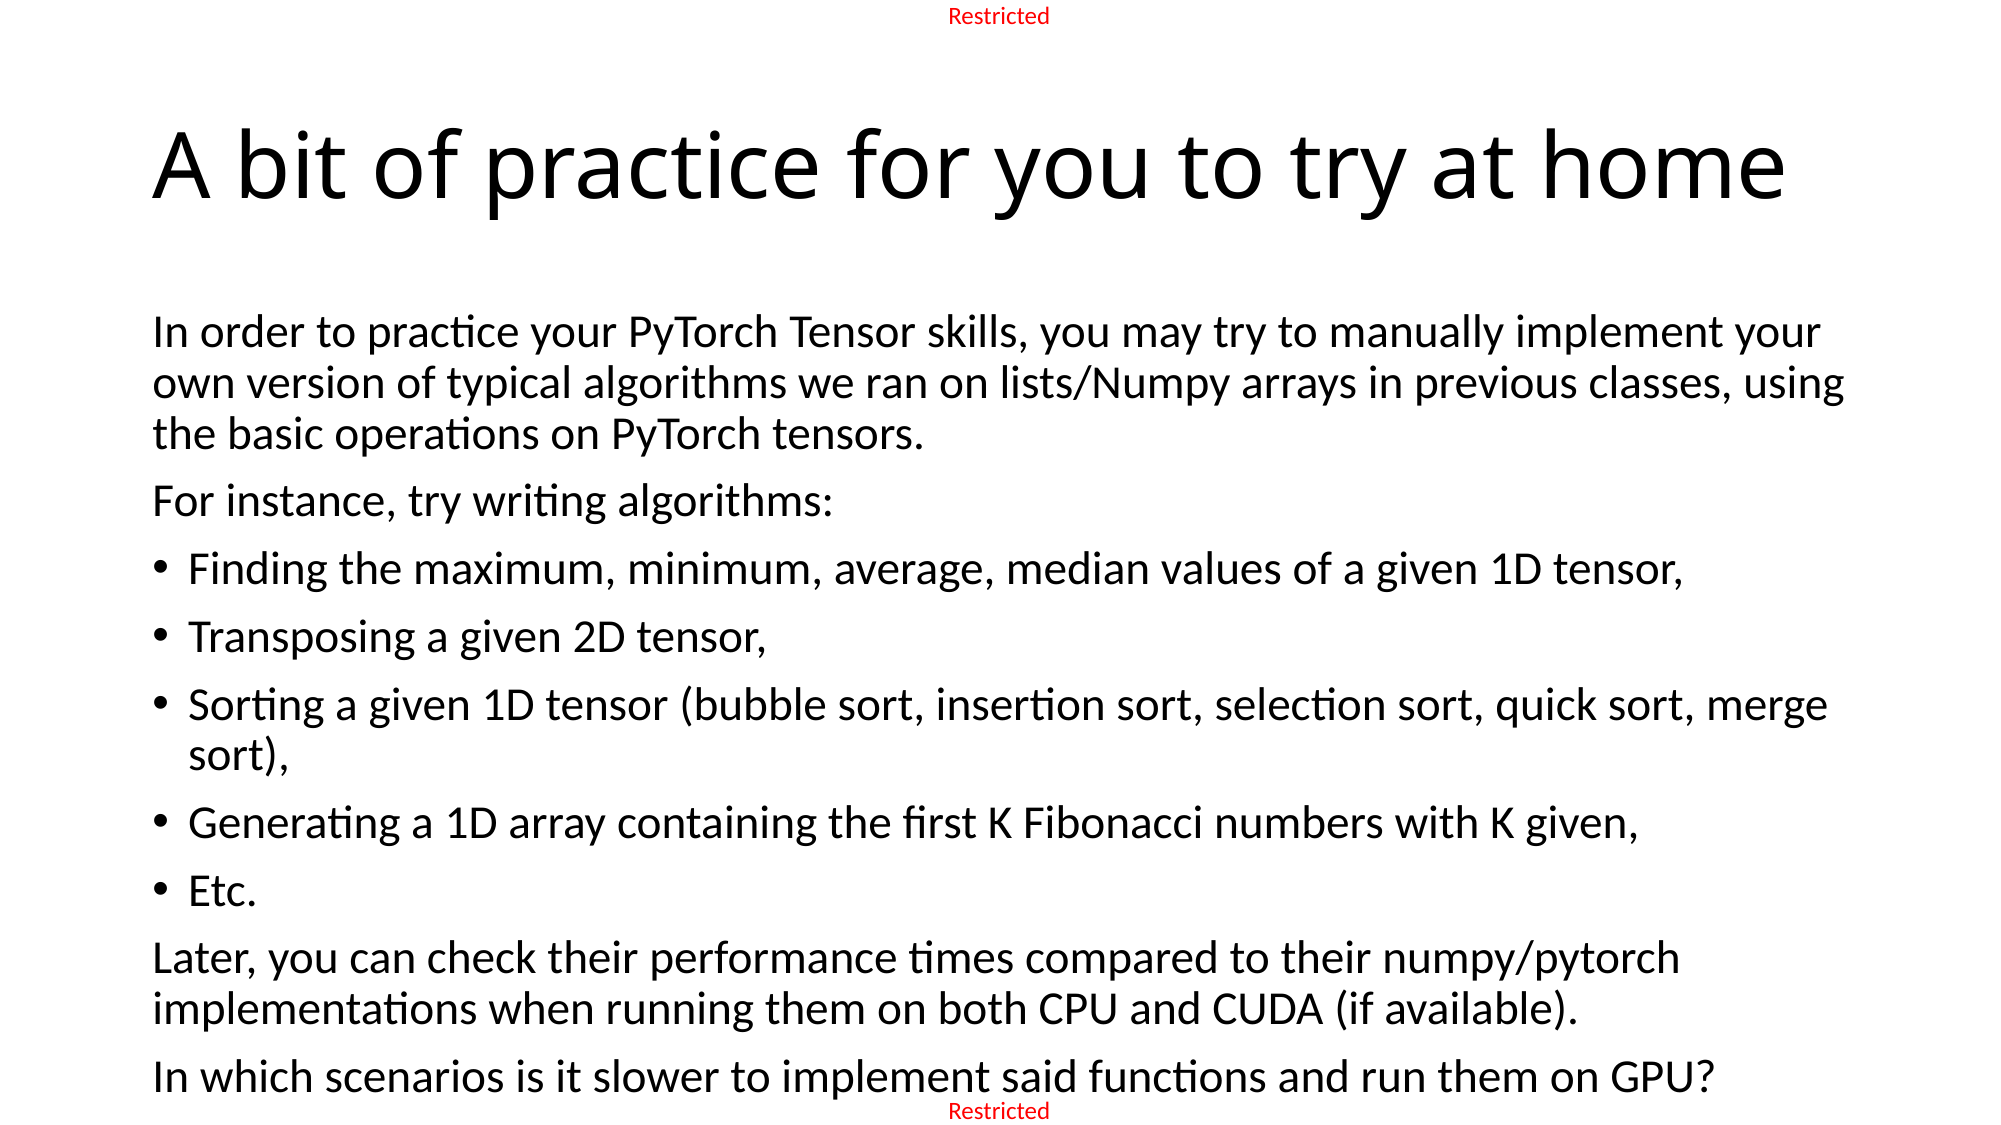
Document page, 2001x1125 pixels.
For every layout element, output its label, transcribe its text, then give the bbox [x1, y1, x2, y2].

list In order to practice your PyTorch Tensor skills, you may try to manually implement your own version of typical algorithms we ran on lists/Numpy arrays in previous classes, using the basic operations on PyTorch tensors. For instance, try writing algorithms: Finding the maximum, minimum, average, median values of a given 1D tensor, Transposing a given 2D tensor, Sorting a given 1D tensor (bubble sort, insertion sort, selection sort, quick sort, merge sort), Generating a 1D array containing the first K Fibonacci numbers with K given, Etc. Later, you can check their performance times compared to their numpy/pytorch implementations when running them on both CPU and CUDA (if available). In which scenarios is it slower to implement said functions and run them on GPU? [137, 299, 1863, 1125]
title A bit of practice for you to try at home [137, 59, 1863, 278]
